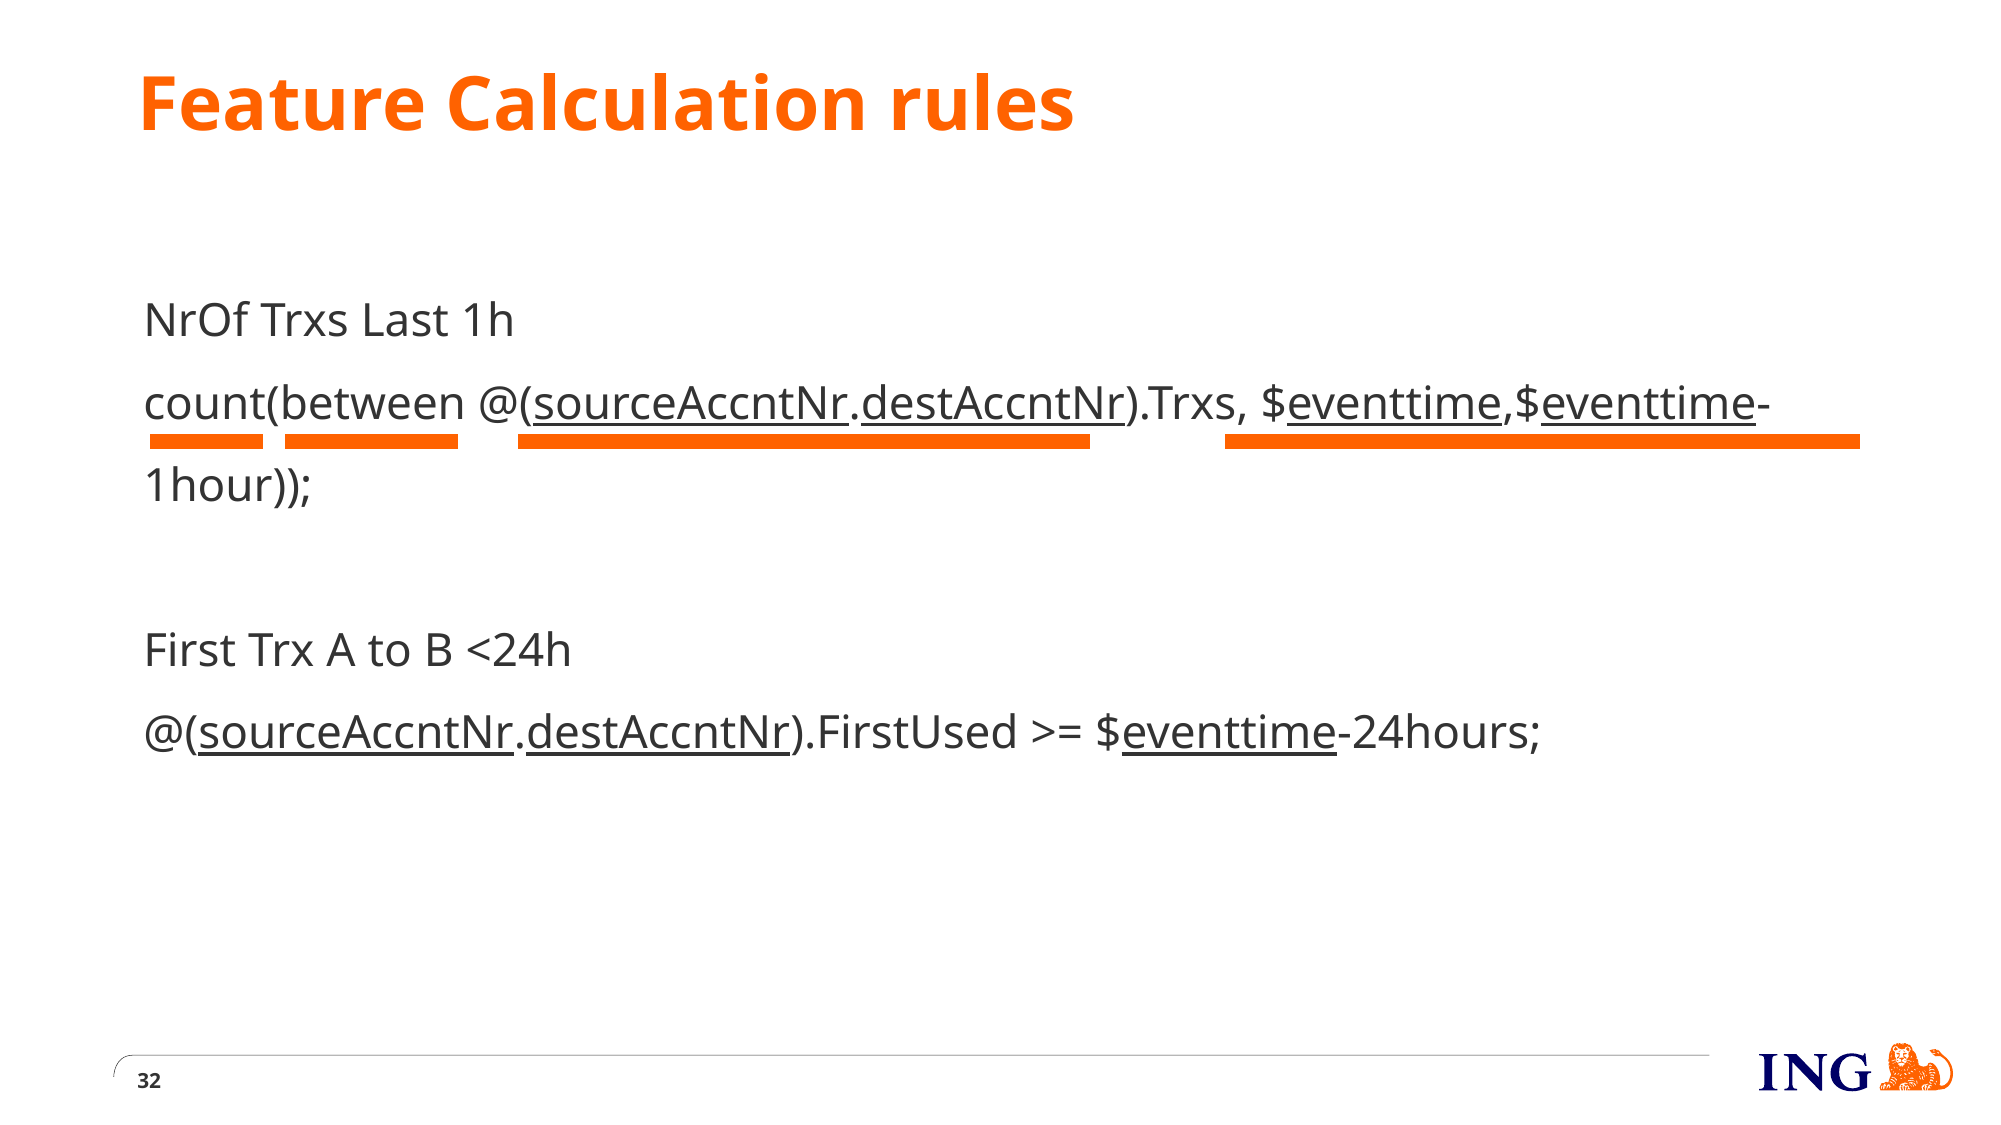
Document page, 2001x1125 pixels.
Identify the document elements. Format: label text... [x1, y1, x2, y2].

slide_number 32 [137, 1065, 219, 1097]
text_box [1224, 433, 1860, 450]
text_box [518, 433, 1091, 450]
text_box NrOf Trxs Last 1h count(between @(sourceAccntNr.destAccntNr).Trxs, $eventtime,$eventtime-1hour)); First Trx A to B <24h @(sourceAccntNr.destAccntNr).FirstUsed >= $eventtime-24hours; [137, 257, 1927, 819]
title Feature Calculation rules [137, 46, 1860, 187]
text_box [149, 433, 263, 450]
text_box [285, 433, 458, 450]
